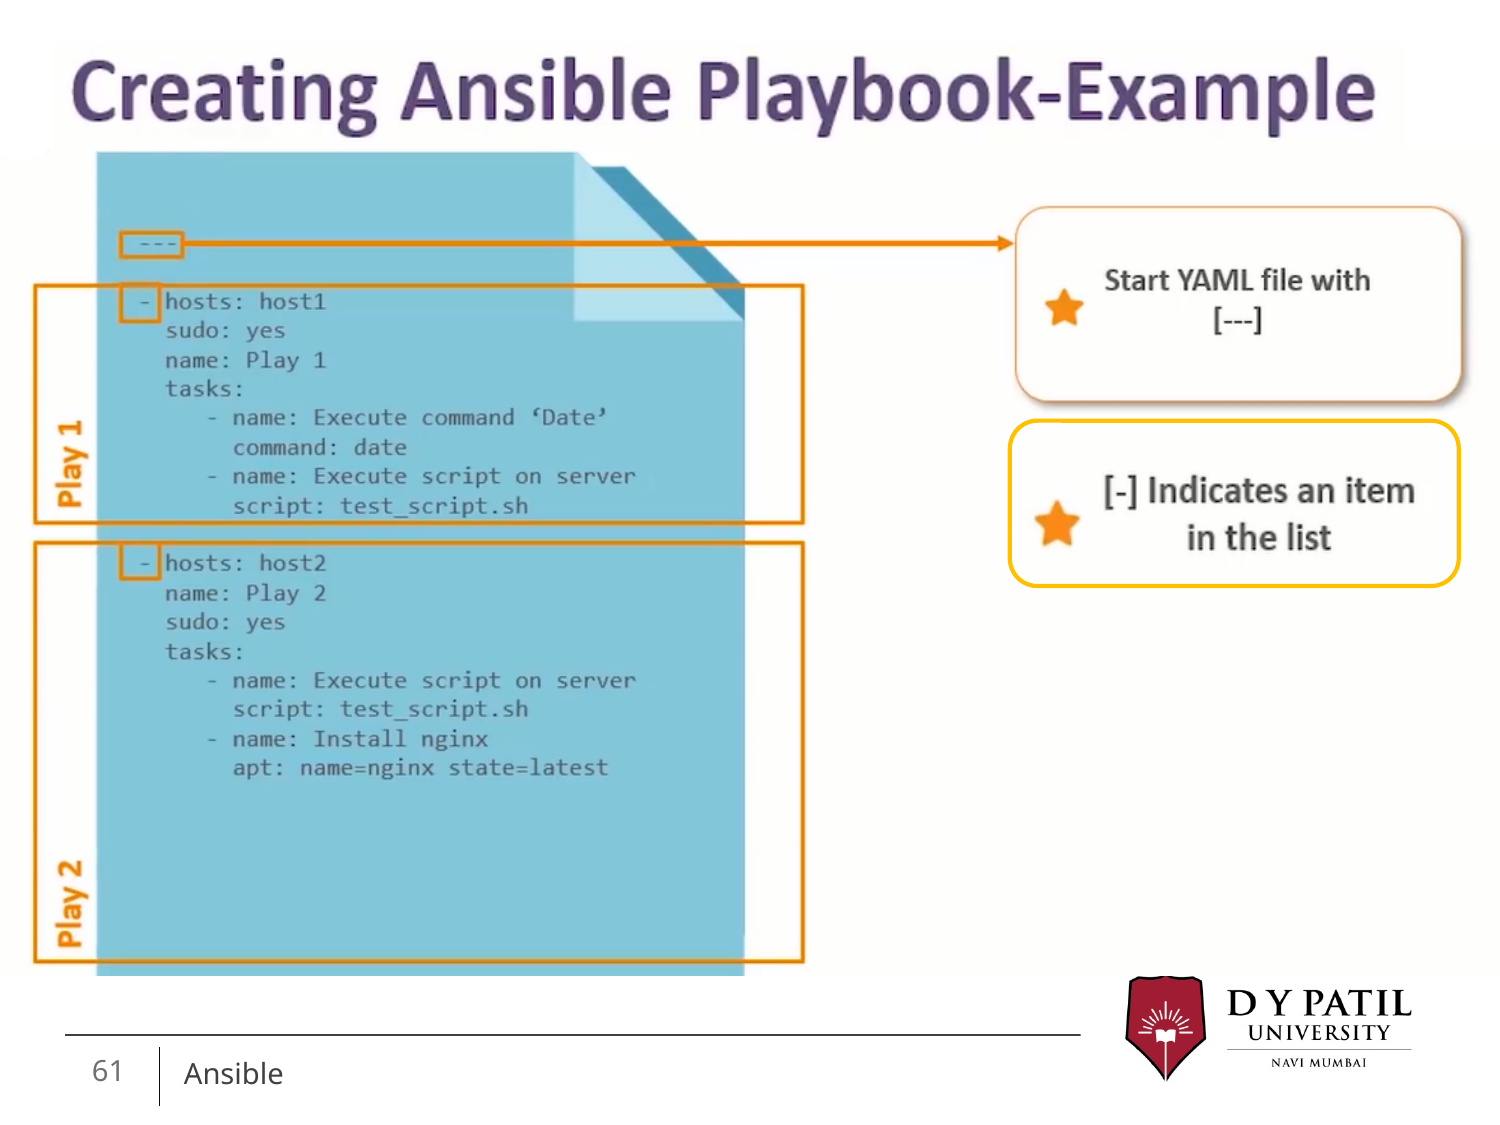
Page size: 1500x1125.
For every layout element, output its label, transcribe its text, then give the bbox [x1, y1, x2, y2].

slide_number 61 [76, 1042, 155, 1103]
footer Ansible [168, 1042, 644, 1103]
picture [0, 42, 1500, 1125]
